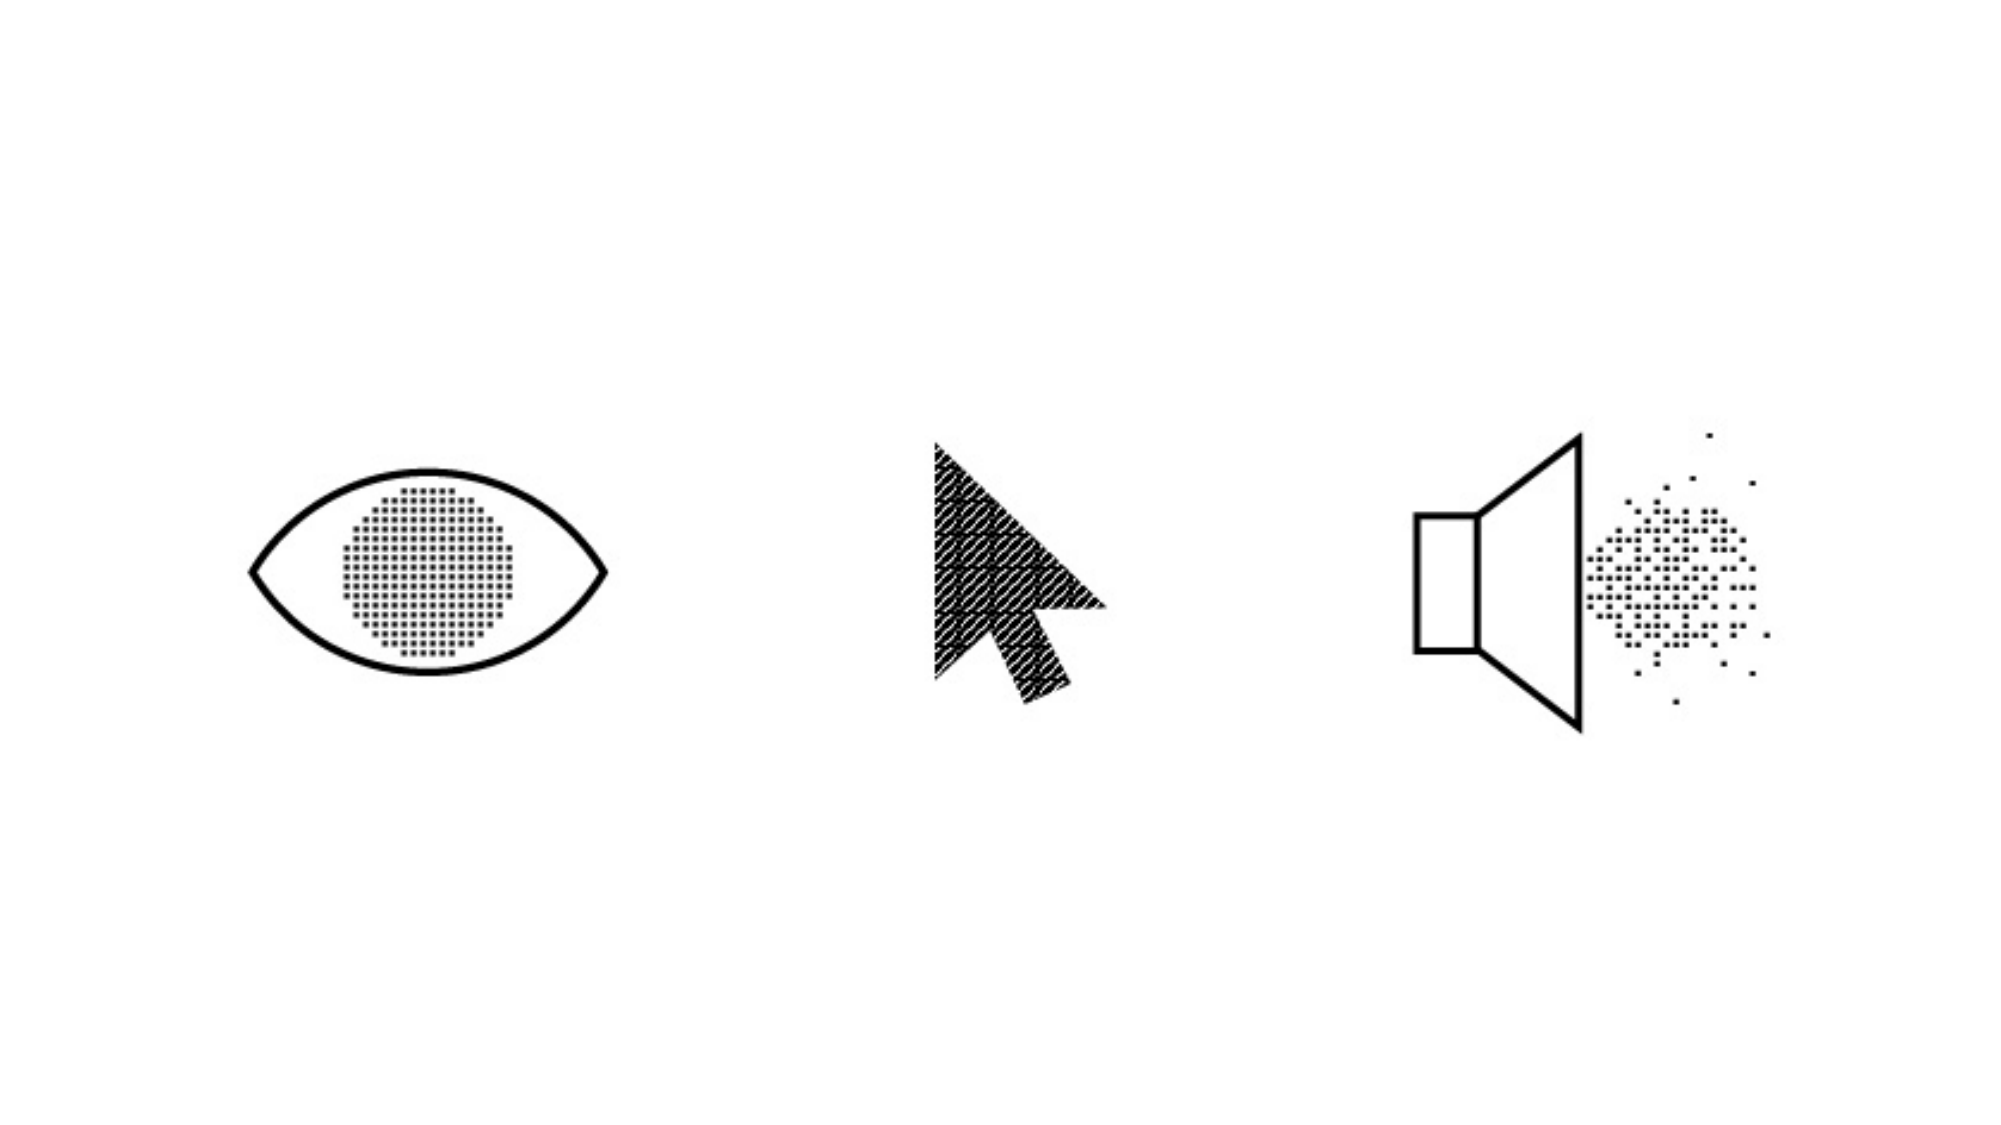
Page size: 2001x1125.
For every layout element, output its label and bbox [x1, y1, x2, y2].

picture [105, 227, 1895, 898]
